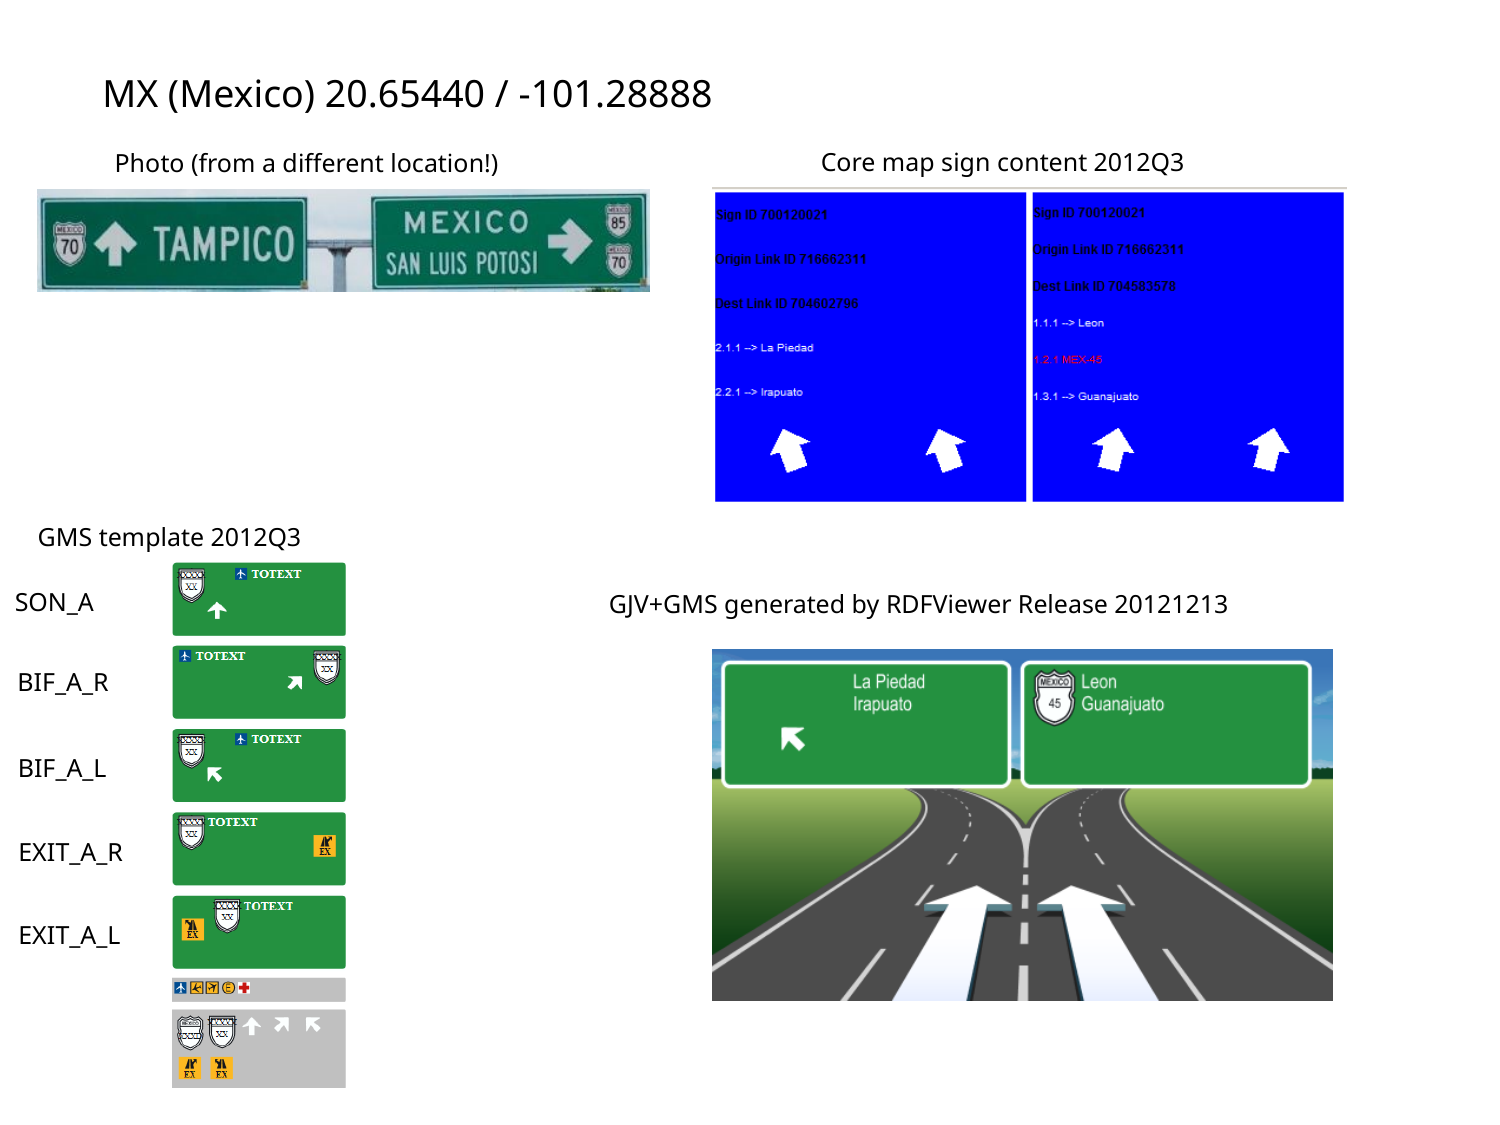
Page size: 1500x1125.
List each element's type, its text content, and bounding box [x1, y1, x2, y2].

picture [712, 649, 1333, 1001]
picture [37, 189, 651, 292]
text_box MX (Mexico) 20.65440 / -101.28888 [87, 62, 1225, 123]
text_box Photo (from a different location!) [99, 139, 638, 185]
picture [712, 187, 1348, 506]
text_box GJV+GMS generated by RDFViewer Release 20121213 [594, 581, 1322, 627]
text_box Core map sign content 2012Q3 [806, 138, 1211, 184]
text_box GMS template 2012Q3 [22, 514, 411, 559]
picture [171, 562, 346, 1088]
text_box EXIT_A_R [3, 829, 164, 874]
text_box BIF_A_L [3, 744, 163, 790]
text_box EXIT_A_L [3, 912, 164, 957]
text_box BIF_A_R [2, 658, 163, 704]
text_box SON_A [0, 578, 122, 624]
